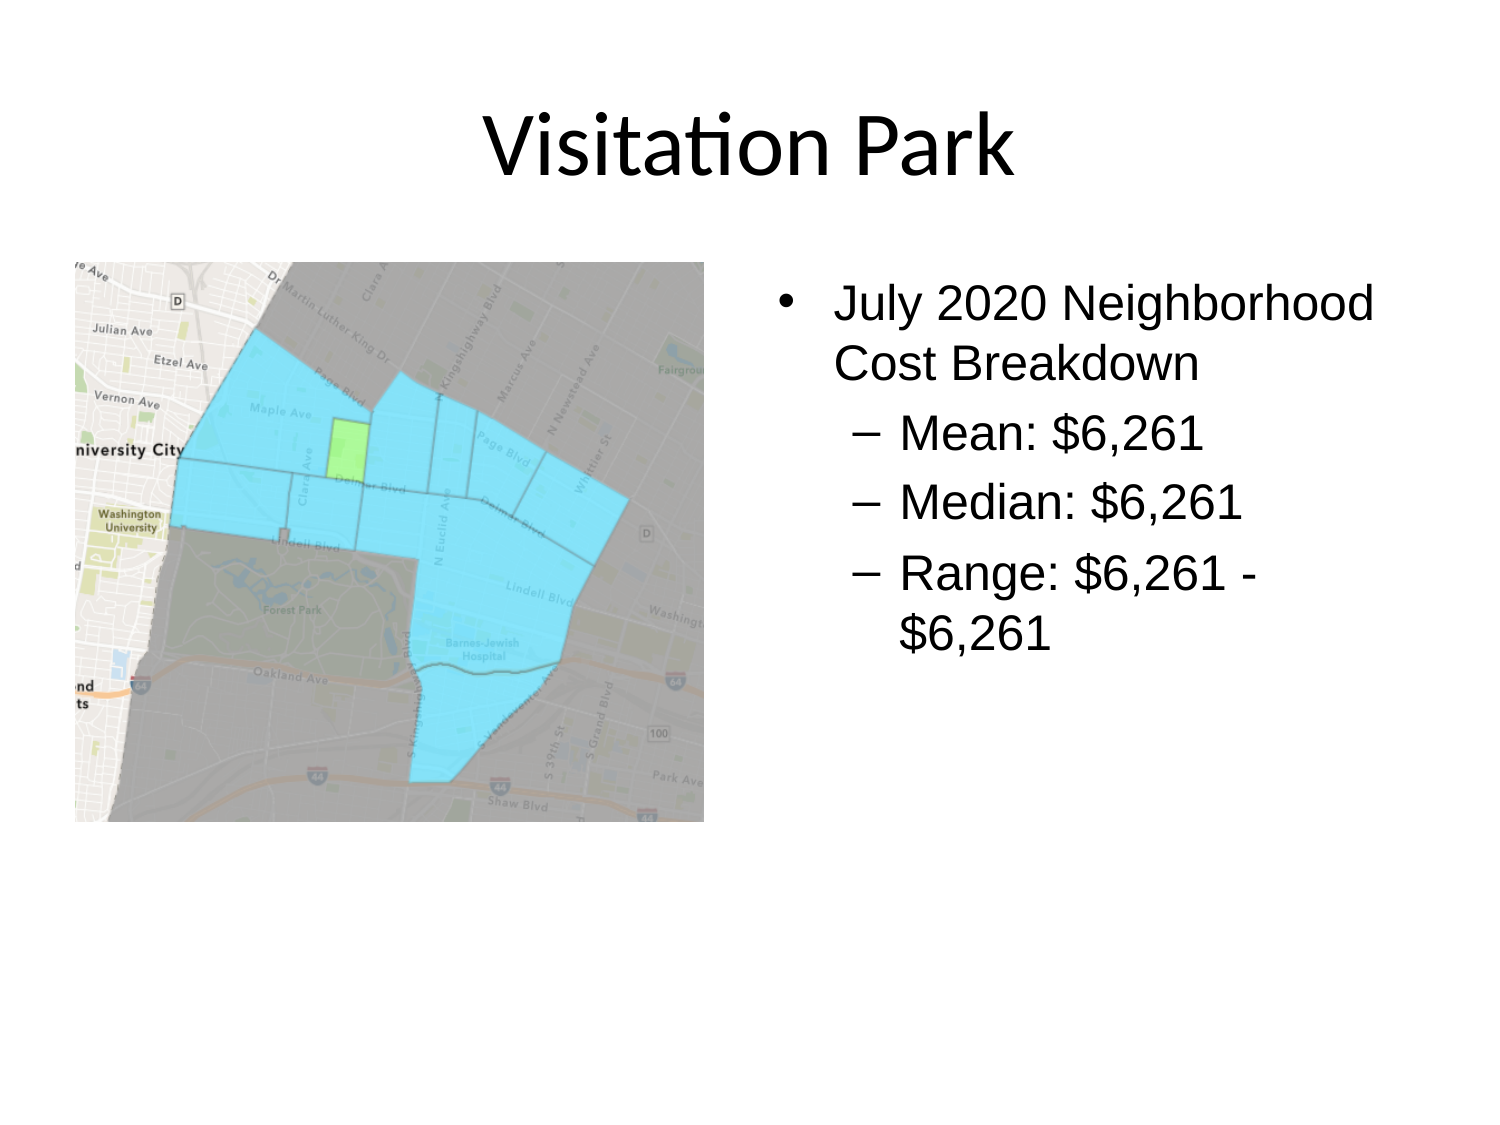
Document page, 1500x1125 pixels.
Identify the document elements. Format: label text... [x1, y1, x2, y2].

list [74, 262, 704, 823]
list July 2020 Neighborhood Cost Breakdown Mean: $6,261 Median: $6,261 Range: $6,261 - $6,261 [762, 262, 1425, 1005]
title Visitation Park [75, 45, 1425, 233]
